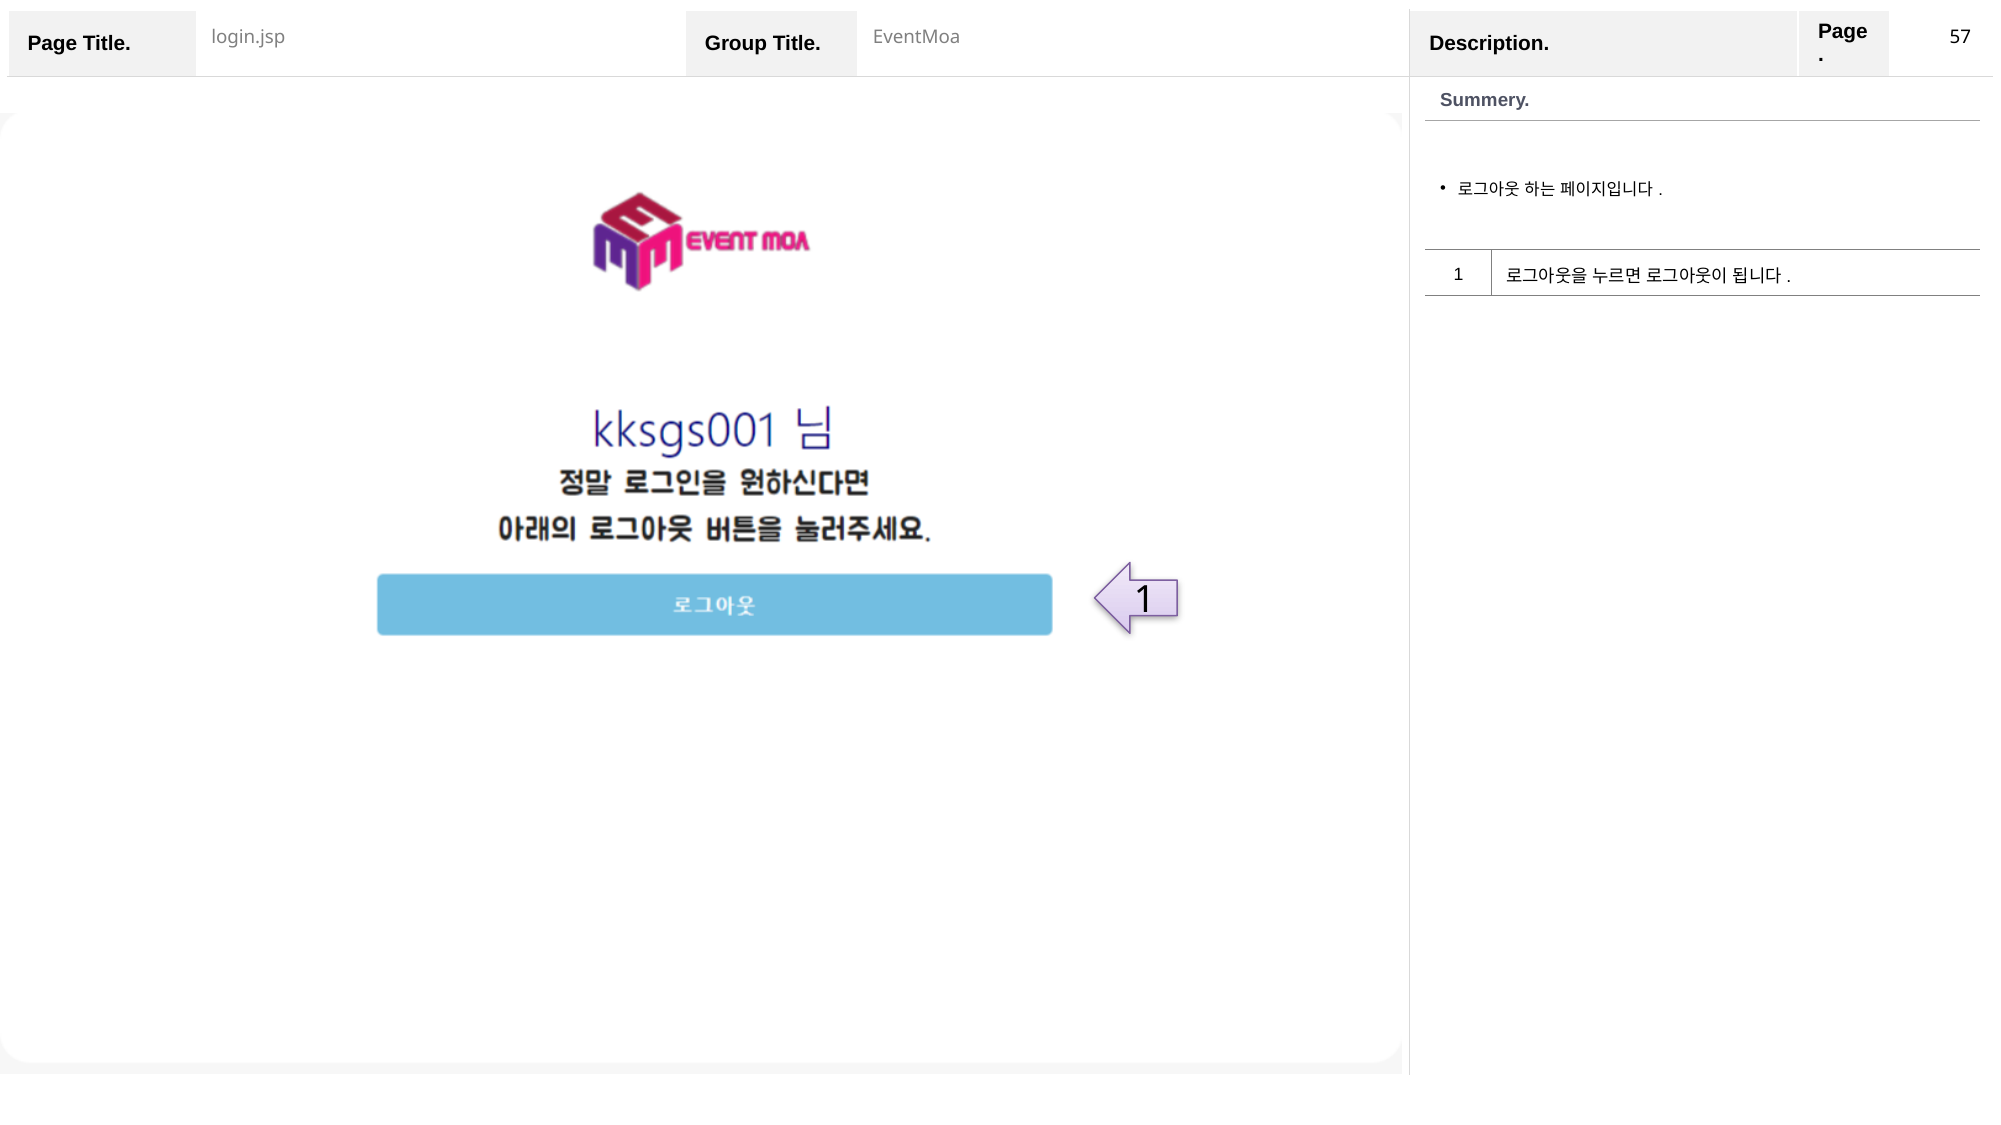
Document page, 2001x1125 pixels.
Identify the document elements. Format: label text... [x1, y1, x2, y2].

table_cell 1 [1425, 250, 1491, 295]
table_cell 로그아웃을 누르면 로그아웃이 됩니다. [1492, 250, 1980, 295]
table_header Summery. [1425, 78, 1980, 120]
text_box 57 [1934, 17, 1986, 55]
list EventMoa [858, 18, 1405, 55]
picture [0, 113, 1402, 1074]
table_cell 로그아웃 하는 페이지입니다. [1425, 121, 1980, 249]
list login.jsp [196, 18, 684, 55]
